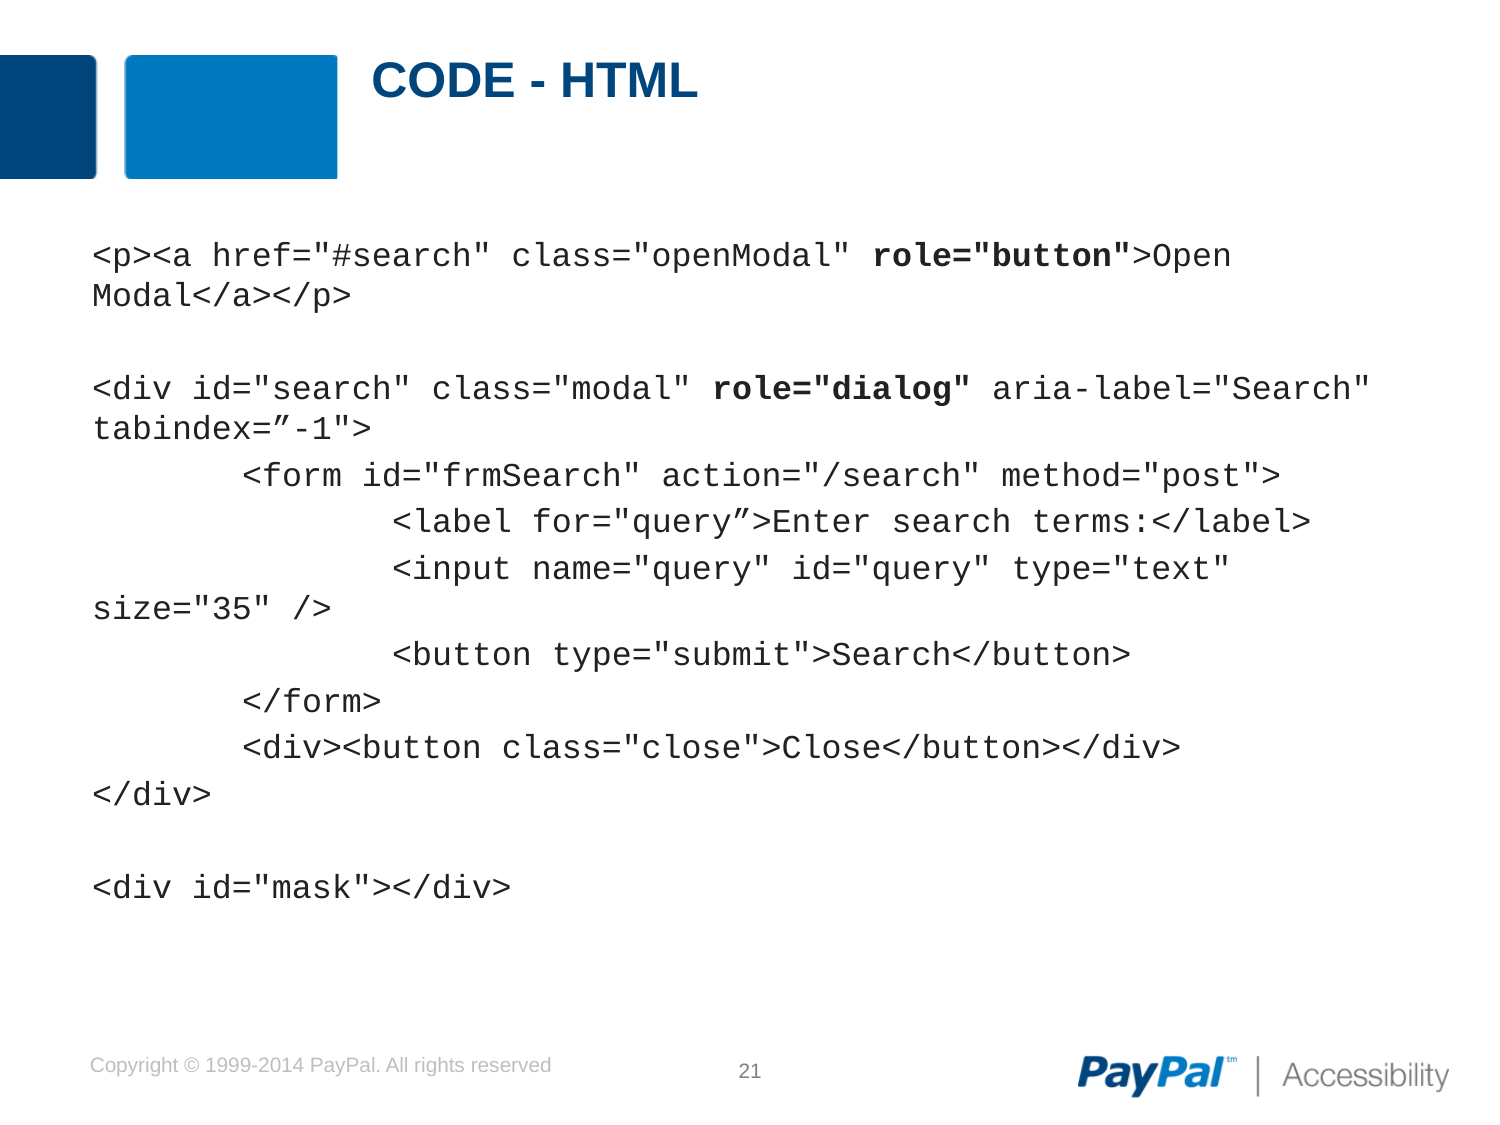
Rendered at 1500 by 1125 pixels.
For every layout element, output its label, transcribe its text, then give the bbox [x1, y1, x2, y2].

list <p><a href="#search" class="openModal" role="button">Open Modal</a></p> <div id="search" class="modal" role="dialog" aria-label="Search" tabindex=”-1"> <form id="frmSearch" action="/search" method="post"> <label for="query”>Enter search terms:</label> <input name="query" id="query" type="text" size="35" /> <button type="submit">Search</button> </form> <div><button class="close">Close</button></div> </div> <div id="mask"></div> [77, 225, 1435, 896]
title Code - HTML [356, 40, 1421, 117]
picture [1078, 1046, 1449, 1100]
